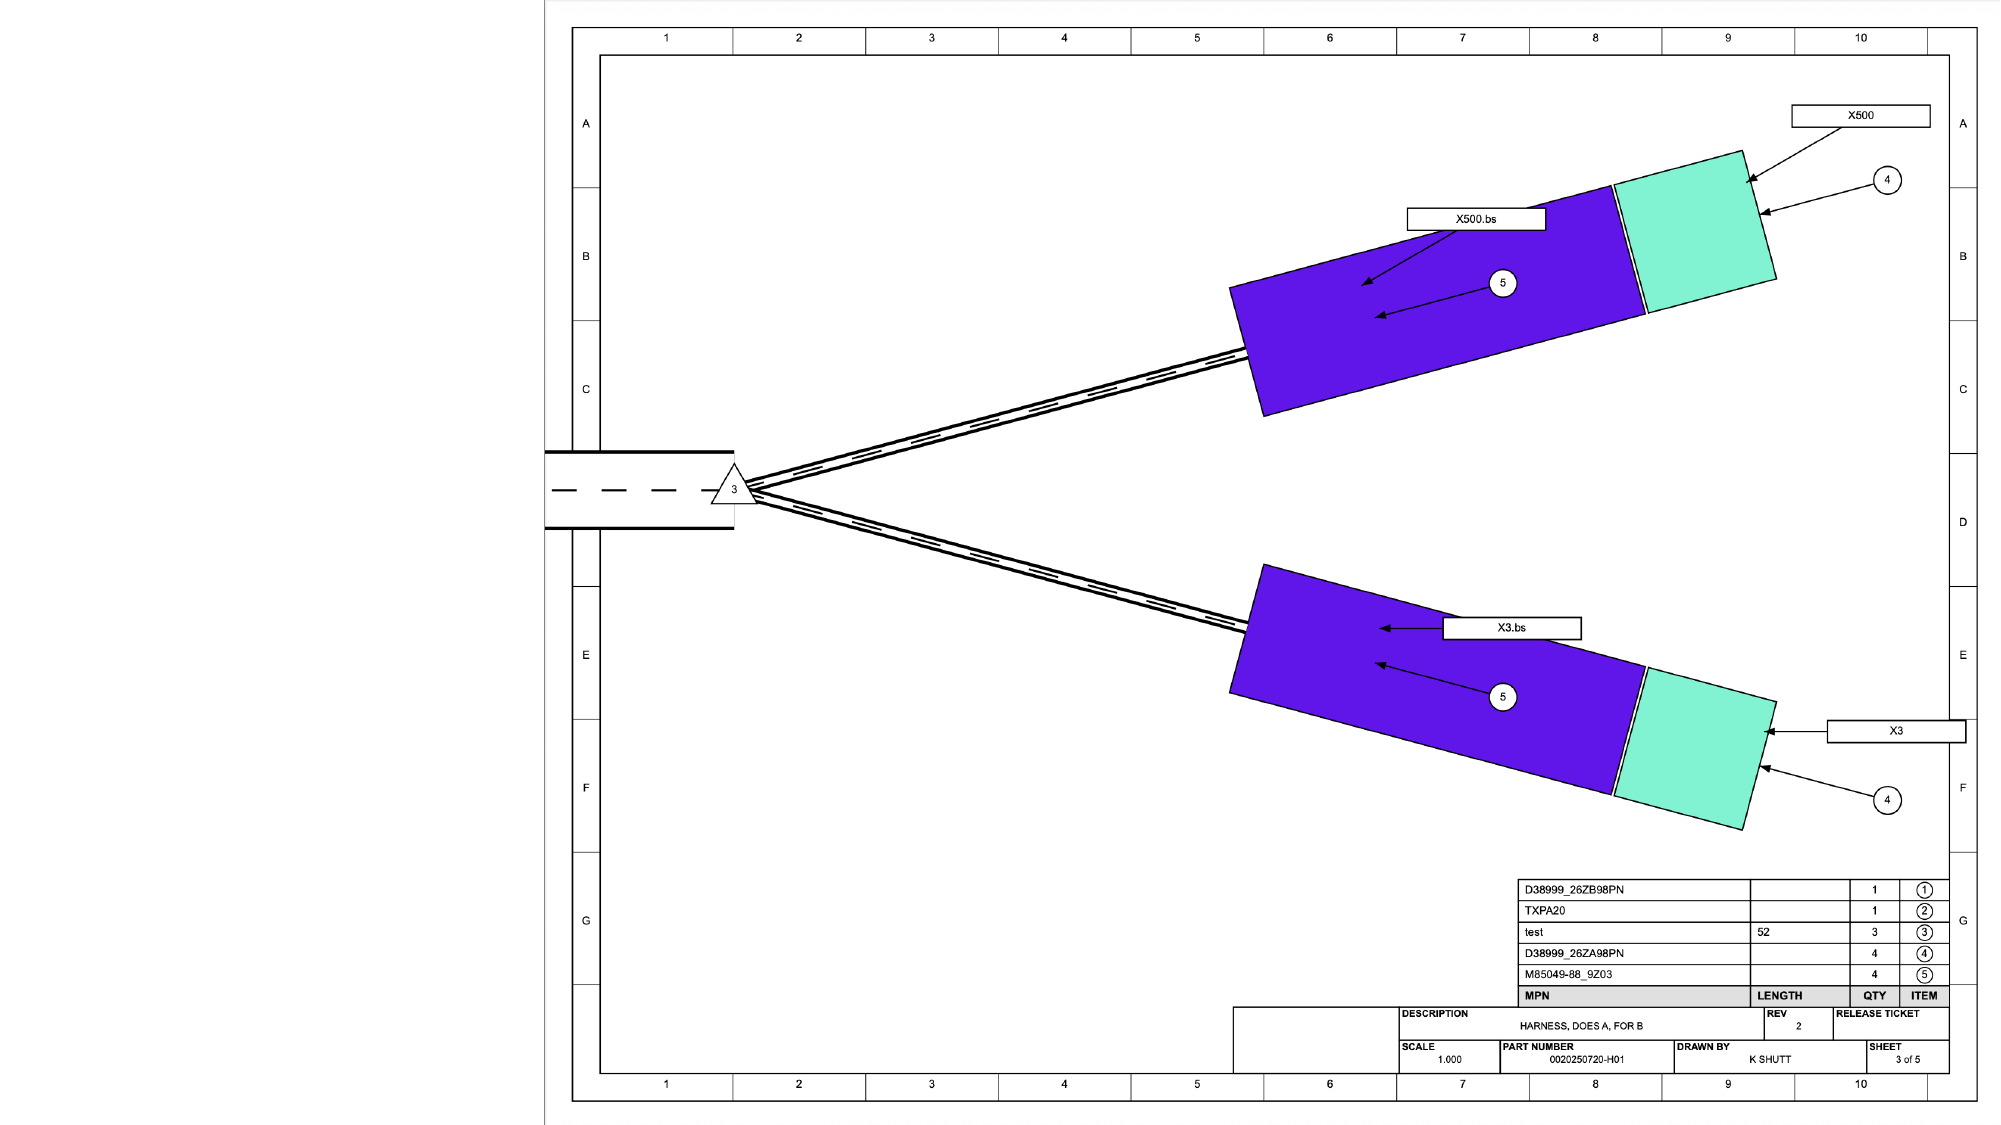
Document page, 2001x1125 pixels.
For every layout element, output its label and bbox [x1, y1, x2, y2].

picture [543, 0, 2000, 1125]
